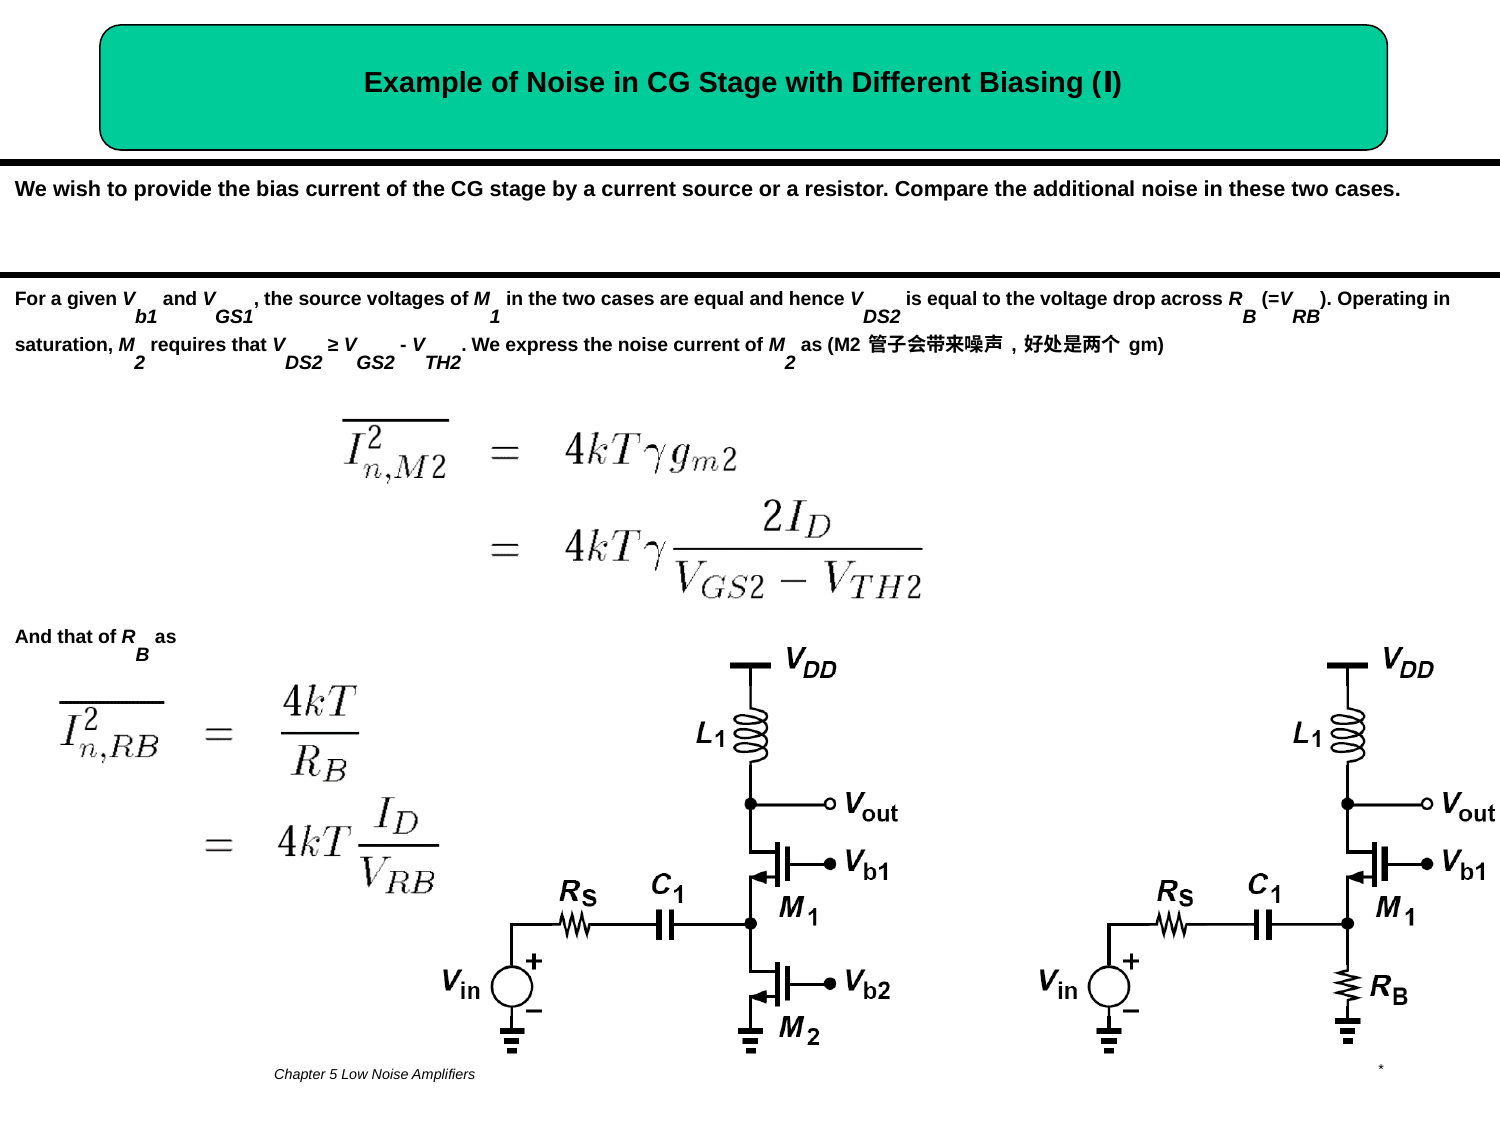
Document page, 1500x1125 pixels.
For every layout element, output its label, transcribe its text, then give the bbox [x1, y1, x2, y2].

picture [334, 412, 925, 607]
text_box For a given Vb1 and VGS1, the source voltages of M1 in the two cases are equal and hence VDS2 is equal to the voltage drop across RB (=VRB). Operating in saturation, M2 requires that VDS2 ≥ VGS2 - VTH2. We express the noise current of M2 as (M2管子会带来噪声,好处是两个gm) [0, 281, 1500, 413]
text_box We wish to provide the bias current of the CG stage by a current source or a resistor. Compare the additional noise in these two cases. [0, 168, 1500, 274]
picture [49, 637, 1500, 1063]
text_box And that of RB as [0, 612, 1500, 675]
text_box Example of Noise in CG Stage with Different Biasing (Ⅰ) [99, 24, 1388, 150]
